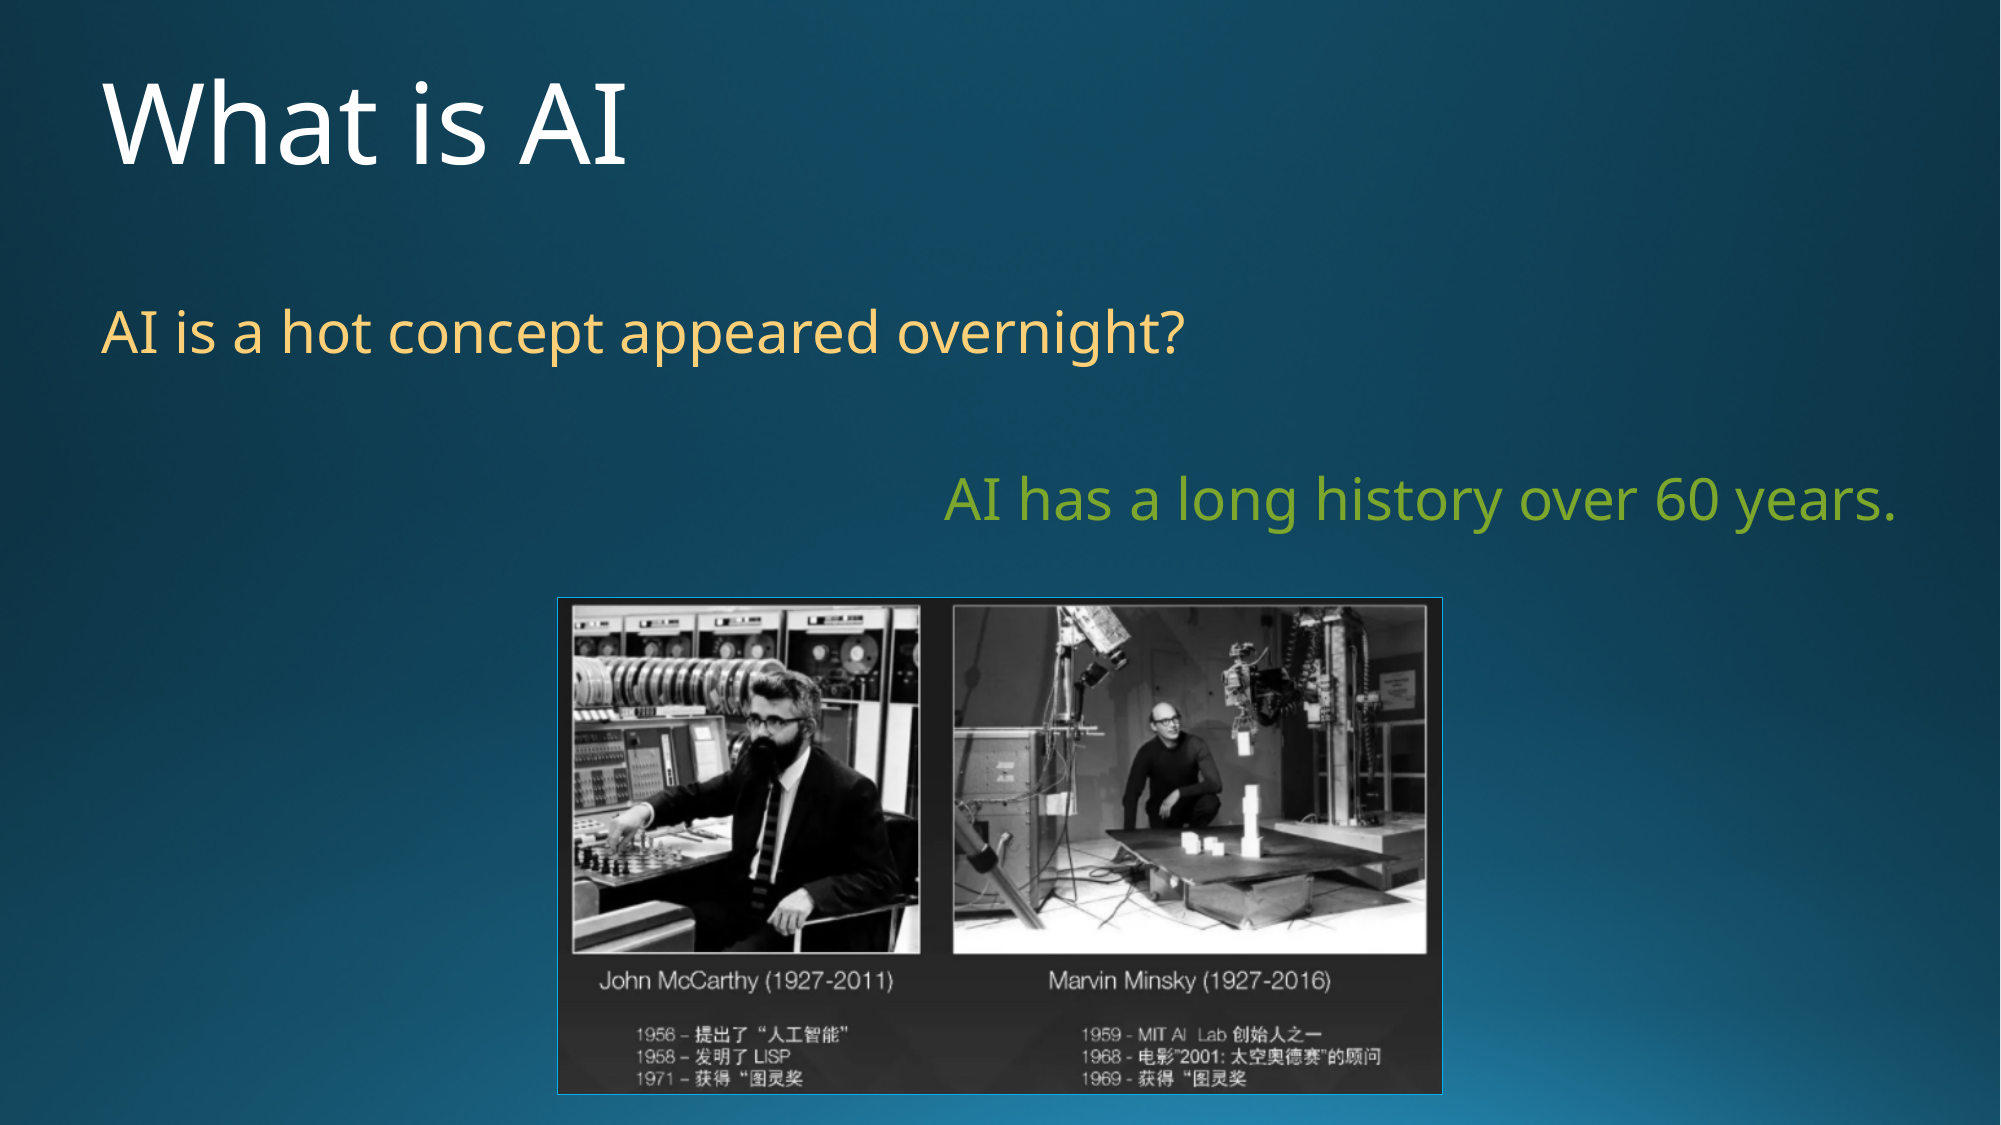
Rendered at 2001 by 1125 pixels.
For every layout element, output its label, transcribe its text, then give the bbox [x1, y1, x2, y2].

picture [0, 0, 2001, 1125]
title What is AI [86, 39, 1726, 218]
list AI is a hot concept appeared overnight? AI has a long history over 60 years. [86, 295, 1914, 928]
